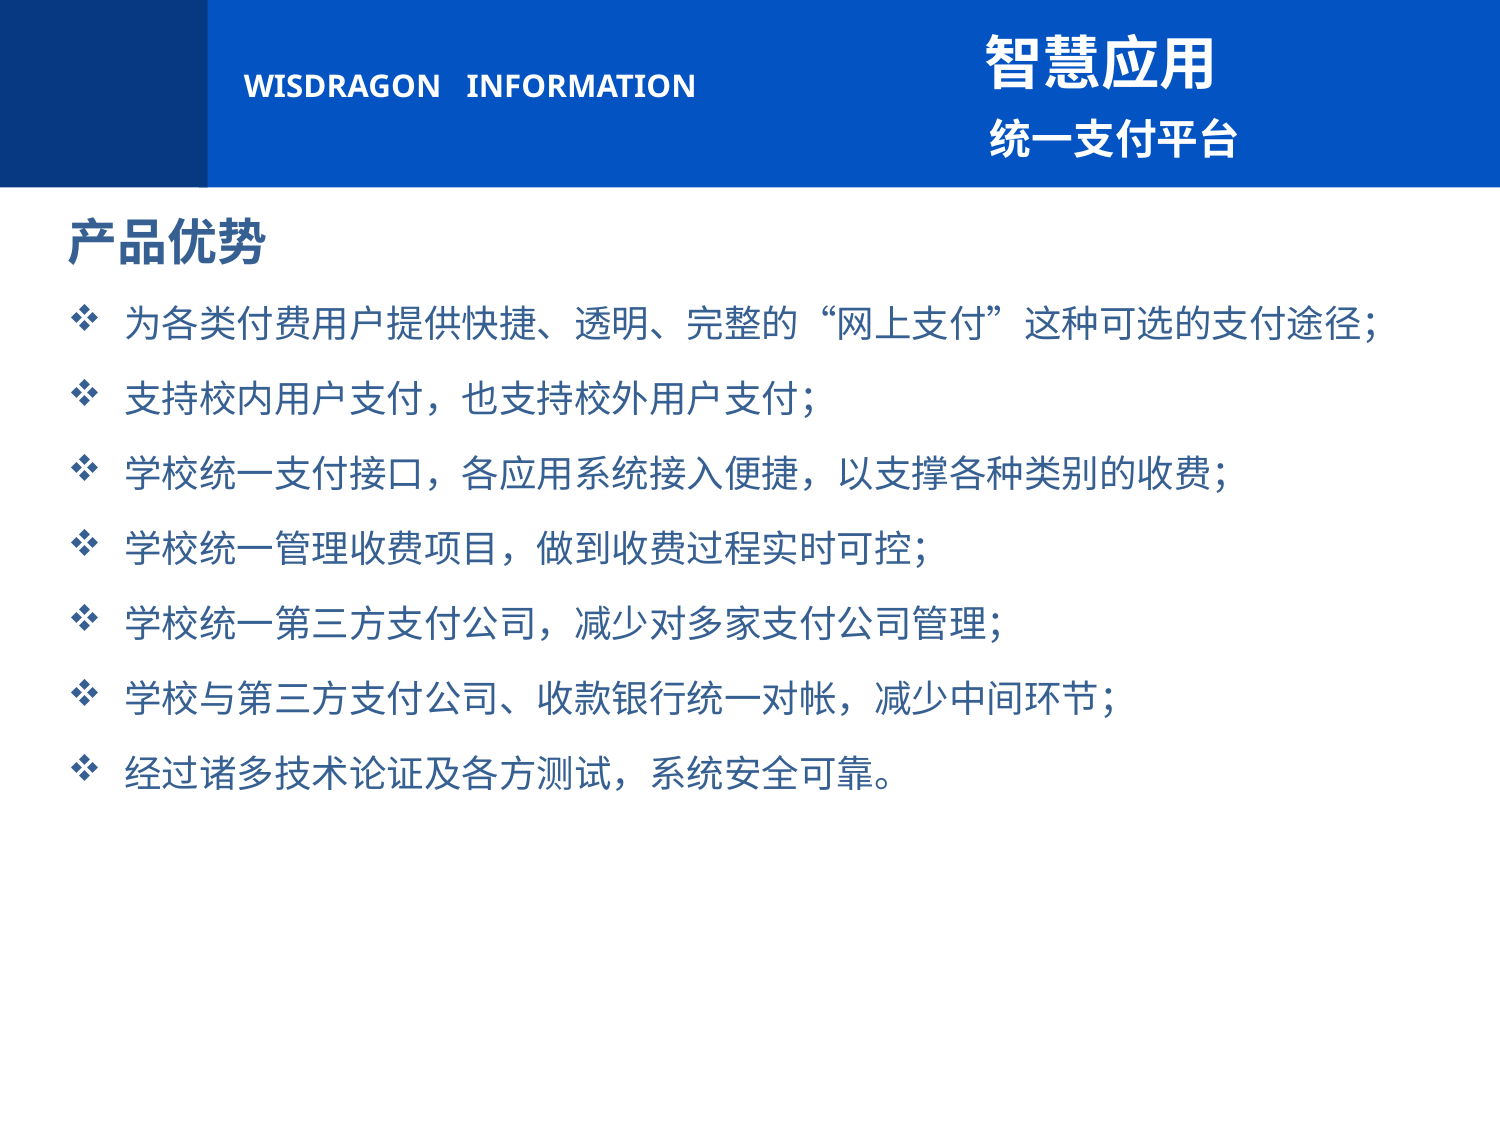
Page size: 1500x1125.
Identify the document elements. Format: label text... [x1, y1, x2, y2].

text_box 智慧应用 统一支付平台 [702, 19, 1500, 174]
list 产品优势 为各类付费用户提供快捷、透明、完整的“网上支付”这种可选的支付途径； 支持校内用户支付，也支持校外用户支付； 学校统一支付接口，各应用系统接入便捷，以支撑各种类别的收费； 学校统一管理收费项目，做到收费过程实时可控； 学校统一第三方支付公司，减少对多家支付公司管理； 学校与第三方支付公司、收款银行统一对帐，减少中间环节； 经过诸多技术论证及各方测试，系统安全可靠。 [53, 172, 1404, 916]
